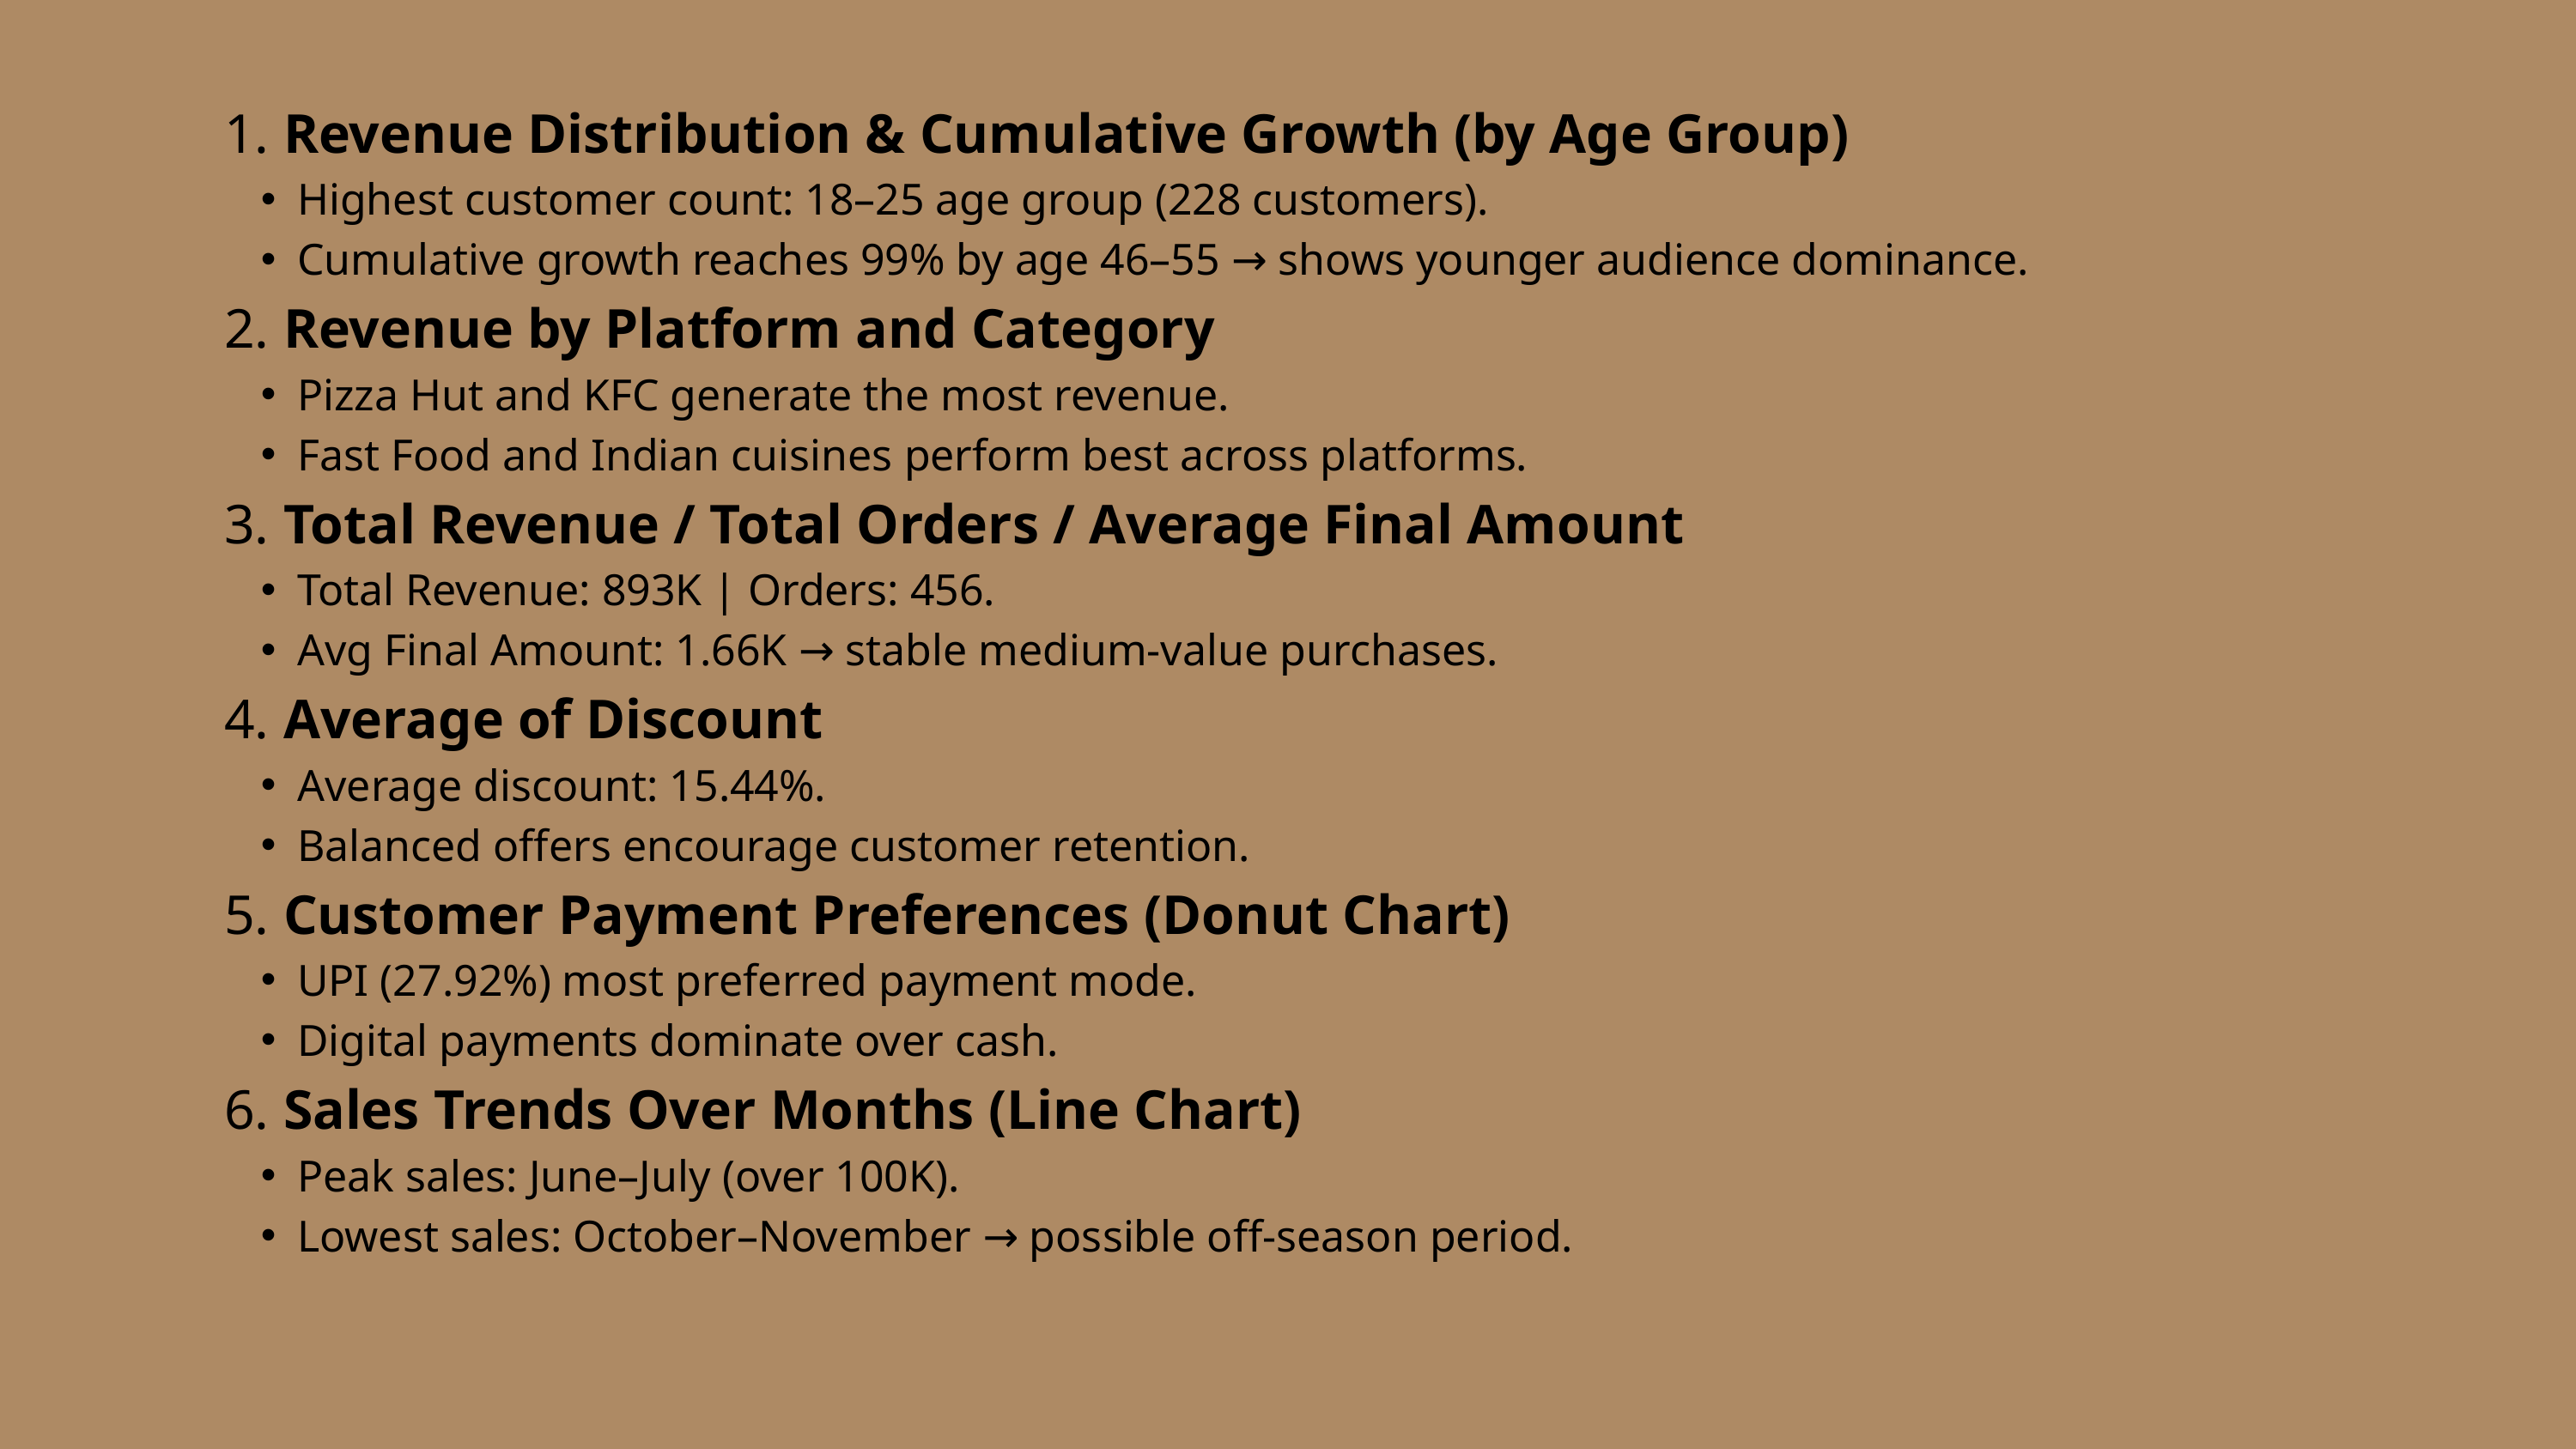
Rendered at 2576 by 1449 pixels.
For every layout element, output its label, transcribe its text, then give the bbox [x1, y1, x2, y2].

text_box 1. Revenue Distribution & Cumulative Growth (by Age Group) Highest customer count: 18–25 age group (228 customers). Cumulative growth reaches 99% by age 46–55 → shows younger audience dominance. 2. Revenue by Platform and Category Pizza Hut and KFC generate the most revenue. Fast Food and Indian cuisines perform best across platforms. 3. Total Revenue / Total Orders / Average Final Amount Total Revenue: 893K | Orders: 456. Avg Final Amount: 1.66K → stable medium-value purchases. 4. Average of Discount Average discount: 15.44%. Balanced offers encourage customer retention. 5. Customer Payment Preferences (Donut Chart) UPI (27.92%) most preferred payment mode. Digital payments dominate over cash. 6. Sales Trends Over Months (Line Chart) Peak sales: June–July (over 100K). Lowest sales: October–November → possible off-season period. [224, 88, 2130, 1321]
